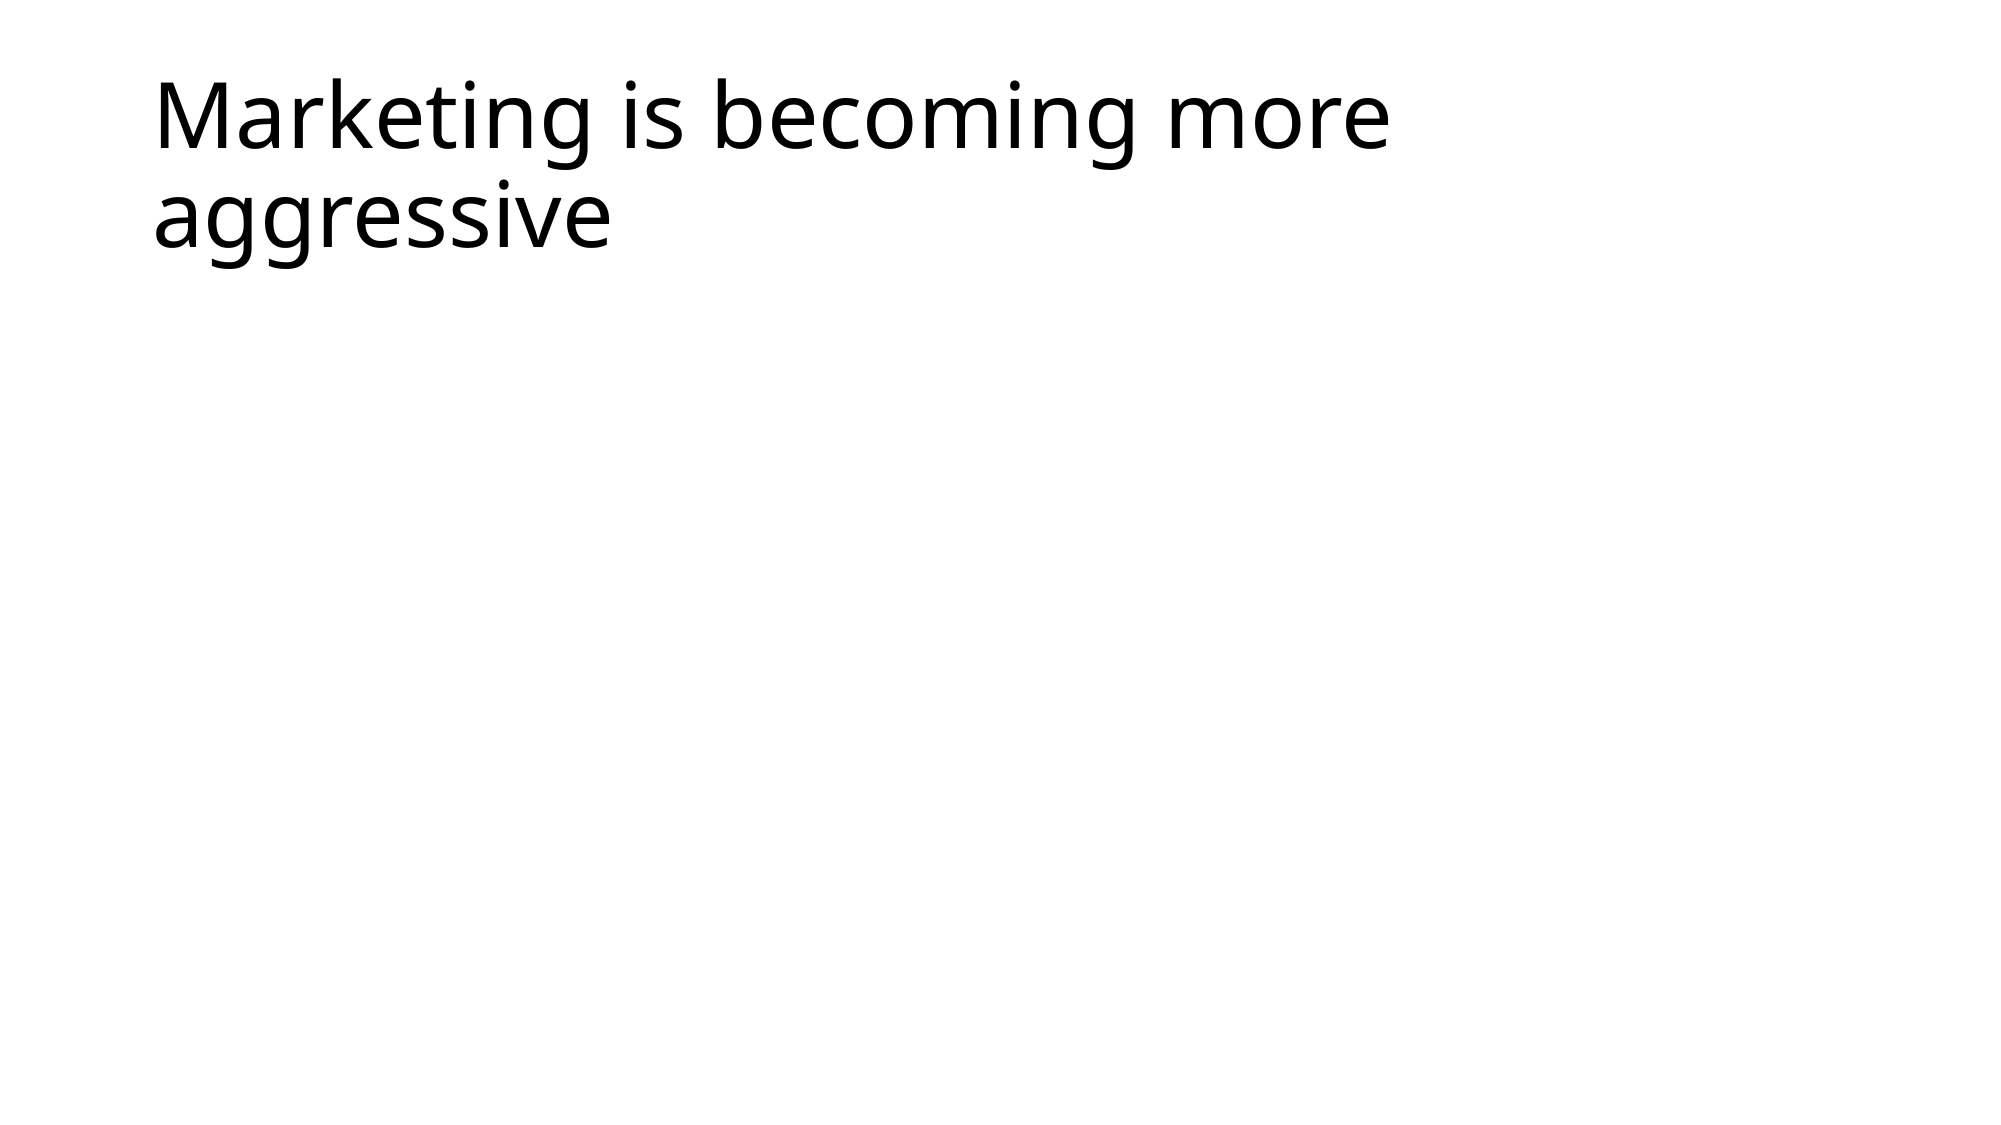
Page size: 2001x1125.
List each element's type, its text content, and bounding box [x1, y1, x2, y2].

title Marketing is becoming more aggressive [137, 59, 1863, 278]
